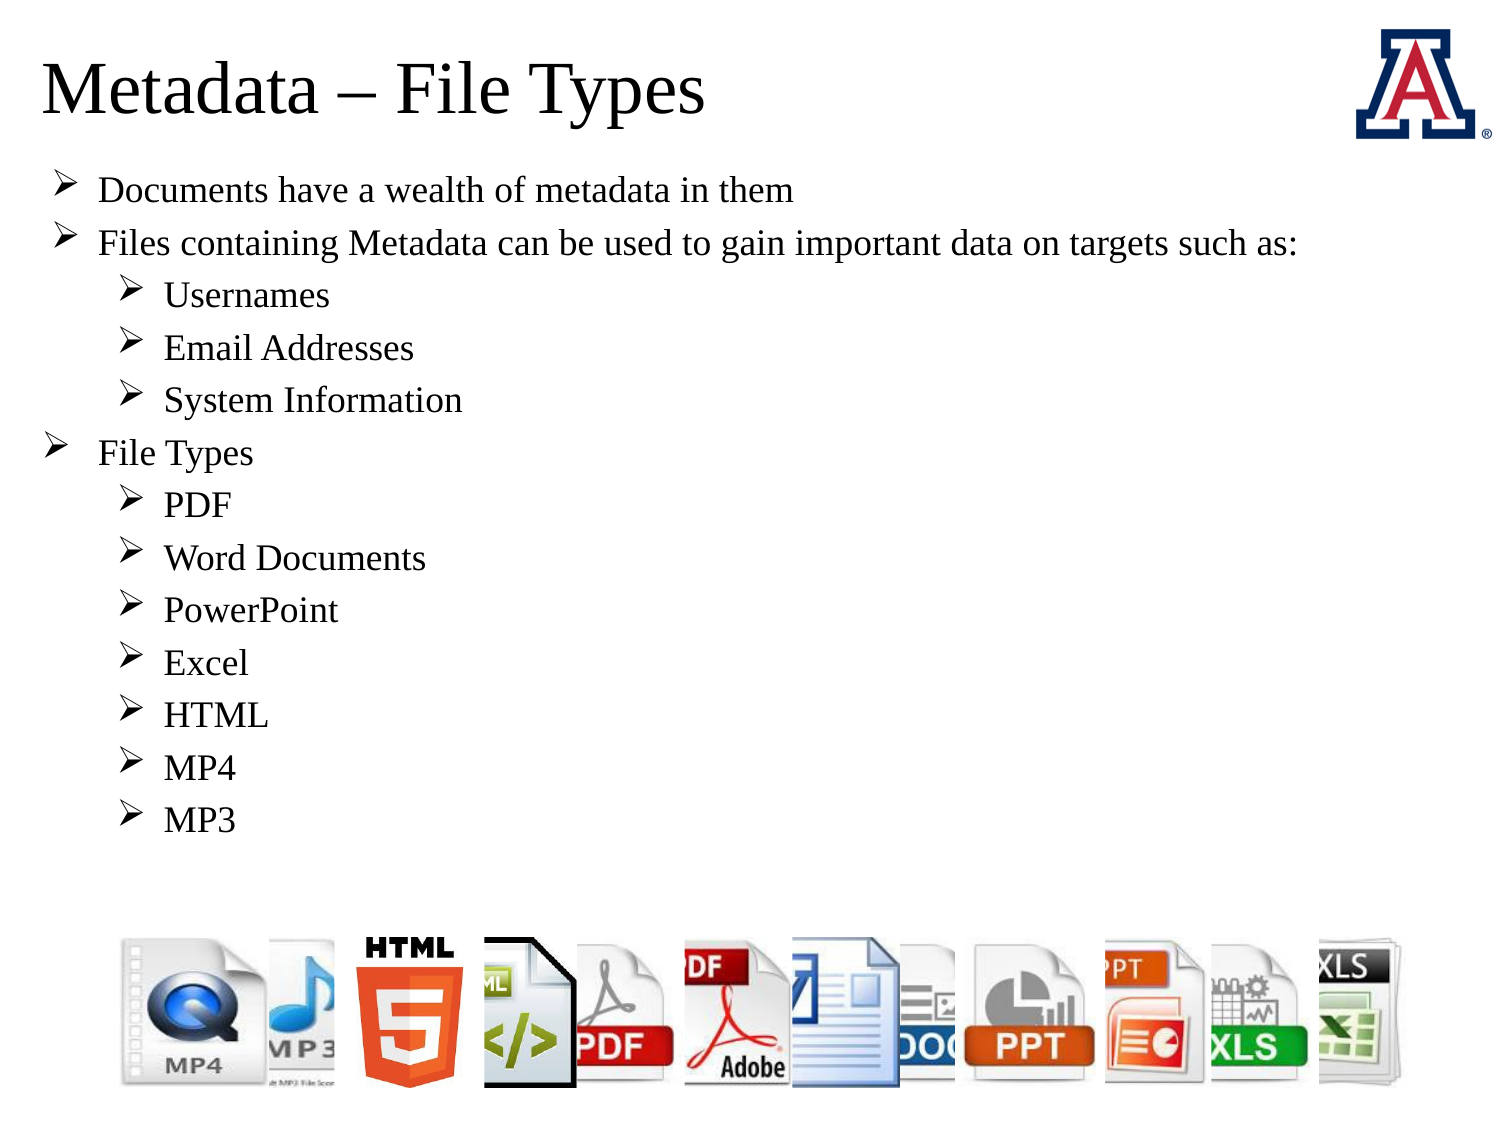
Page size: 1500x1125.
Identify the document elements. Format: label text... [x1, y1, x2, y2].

text_box [270, 937, 334, 1088]
picture [1351, 23, 1500, 144]
text_box [119, 937, 270, 1088]
text_box [1212, 937, 1319, 1088]
text_box [485, 937, 578, 1088]
text_box [955, 937, 1106, 1088]
text_box [793, 937, 900, 1088]
text_box [900, 937, 955, 1086]
text_box [1106, 937, 1212, 1088]
text_box [1319, 937, 1407, 1088]
text_box [578, 937, 685, 1088]
text_box [334, 937, 485, 1088]
text_box [685, 937, 793, 1088]
list Documents have a wealth of metadata in them Files containing Metadata can be used to gain important data on targets such as: Usernames Email Addresses System Information File Types PDF Word Documents PowerPoint Excel HTML MP4 MP3 [26, 157, 1421, 1105]
title Metadata – File Types [26, 37, 963, 129]
